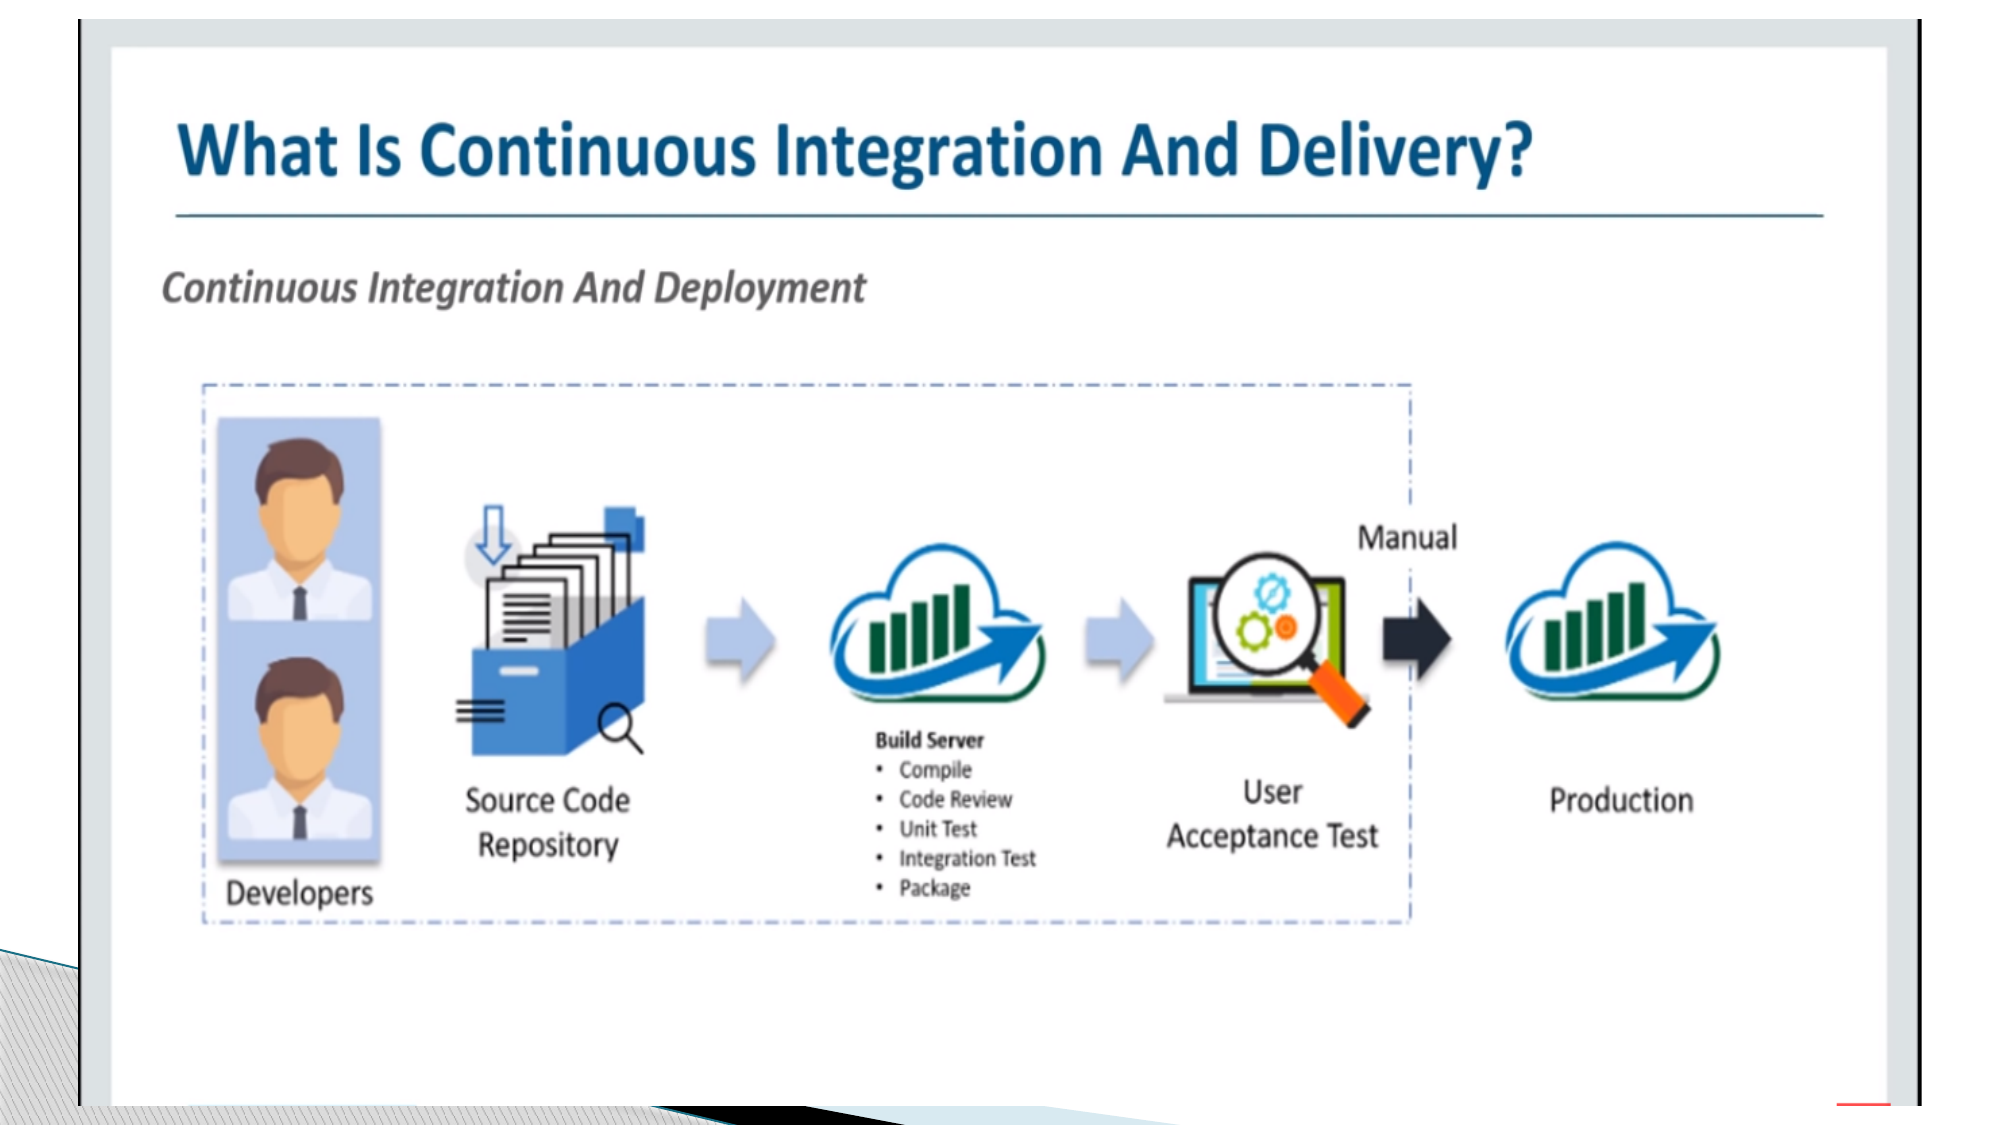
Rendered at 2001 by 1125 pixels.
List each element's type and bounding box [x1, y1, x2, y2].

picture [77, 18, 1922, 1107]
